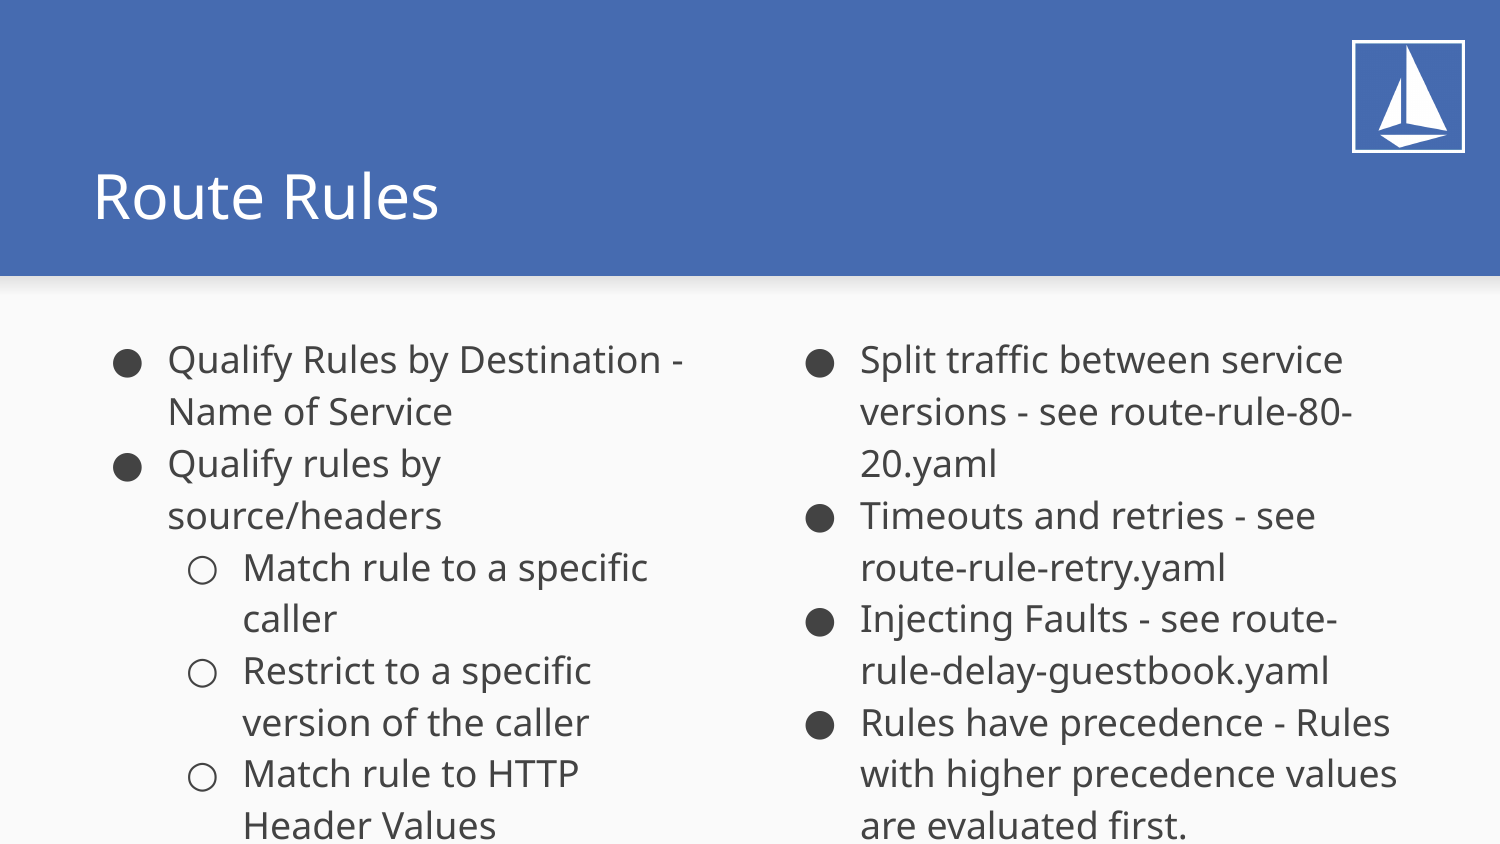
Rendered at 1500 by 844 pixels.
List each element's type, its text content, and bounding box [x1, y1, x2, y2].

list Split traffic between service versions - see route-rule-80-20.yaml Timeouts and retries - see route-rule-retry.yaml Injecting Faults - see route-rule-delay-guestbook.yaml Rules have precedence - Rules with higher precedence values are evaluated first. [770, 314, 1427, 760]
picture [1352, 40, 1465, 153]
list Qualify Rules by Destination - Name of Service Qualify rules by source/headers Match rule to a specific caller Restrict to a specific version of the caller Match rule to HTTP Header Values [77, 314, 734, 760]
title Route Rules [77, 121, 1427, 248]
